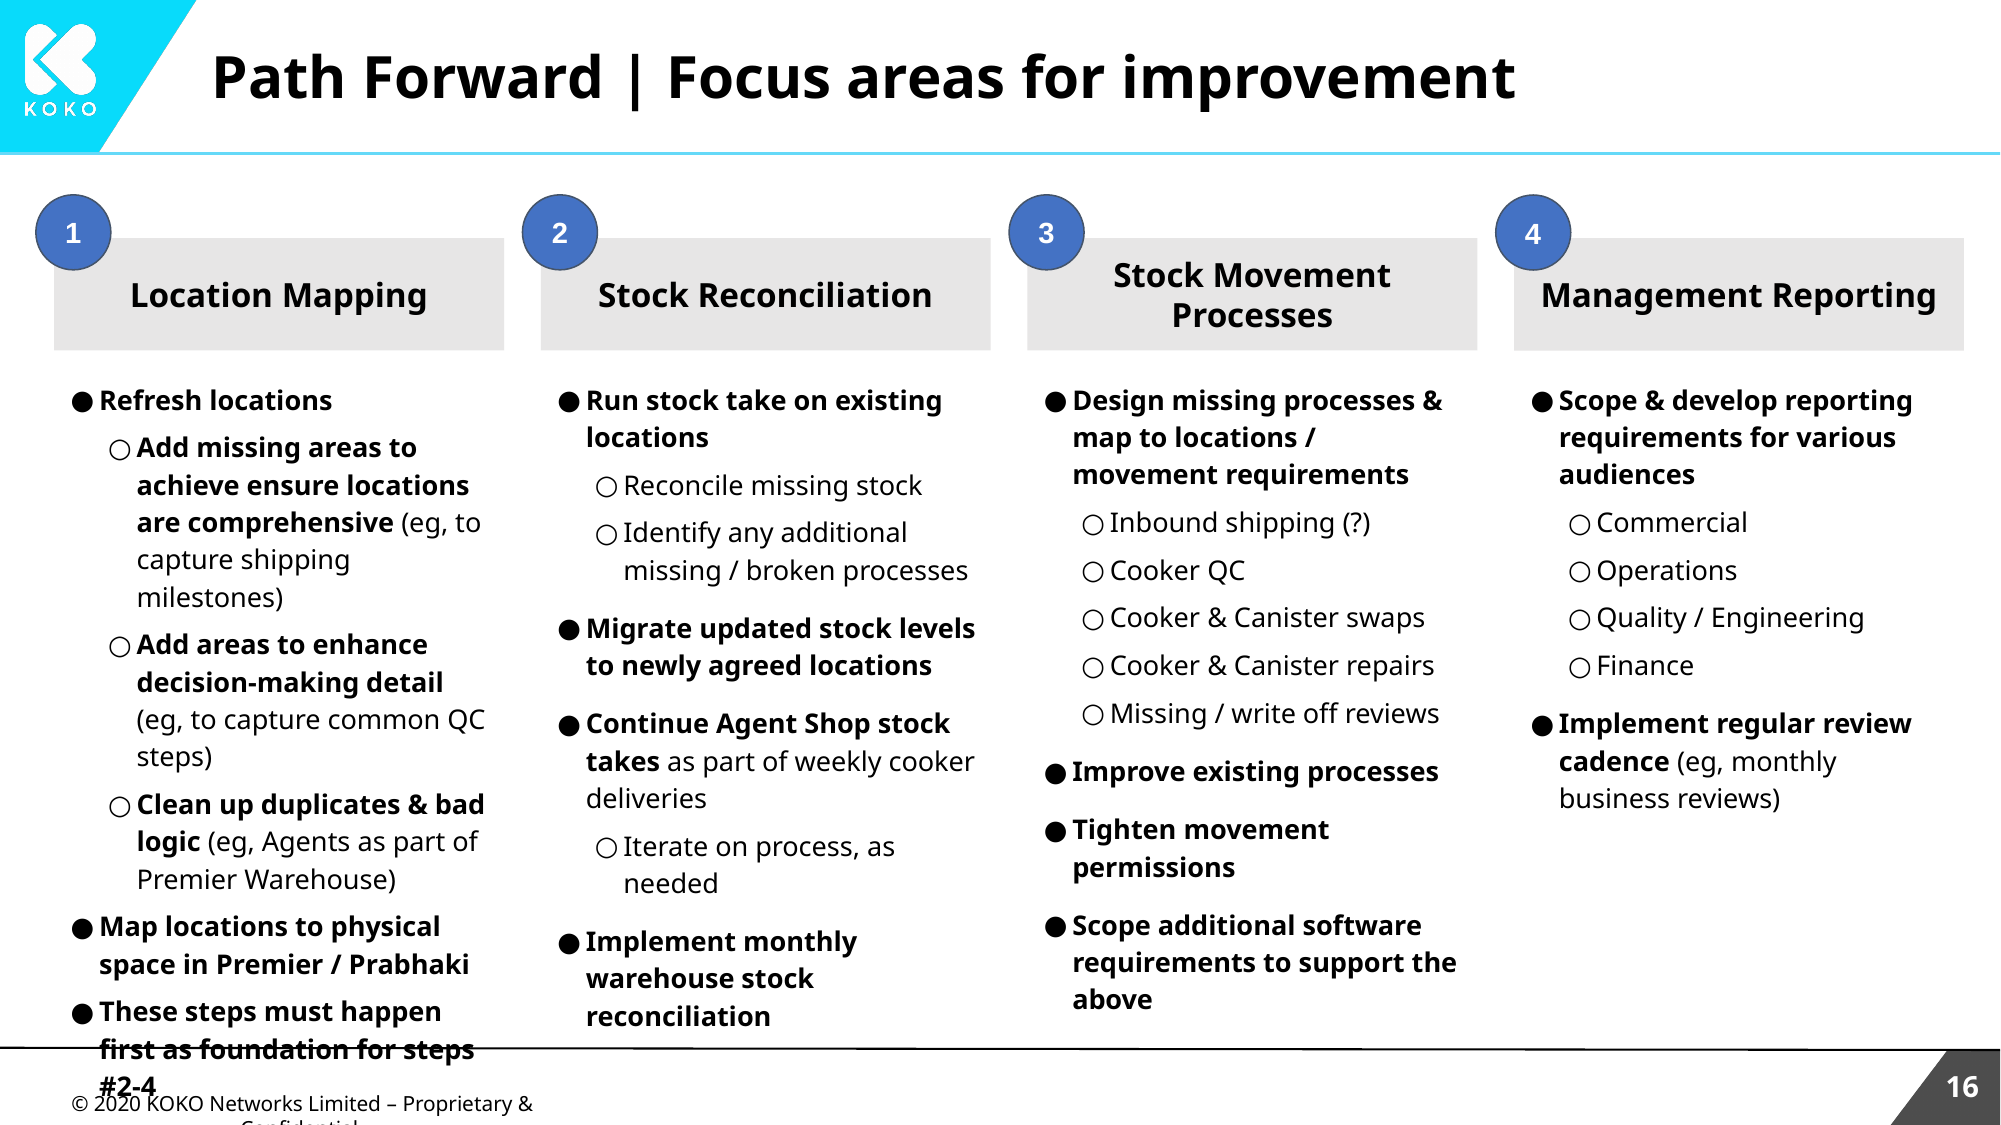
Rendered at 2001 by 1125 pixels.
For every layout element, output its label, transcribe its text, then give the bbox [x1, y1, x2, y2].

slide_number ‹#› [1924, 1052, 2000, 1125]
picture [1891, 1051, 1971, 1125]
text_box Scope & develop reporting requirements for various audiences Commercial Operations Quality / Engineering Finance Implement regular review cadence (eg, monthly business reviews) [1514, 363, 1964, 1023]
title Path Forward | Focus areas for improvement [196, 15, 1925, 144]
picture [0, 0, 197, 152]
text_box 4 [1495, 195, 1571, 271]
text_box Refresh locations Add missing areas to achieve ensure locations are comprehensive (eg, to capture shipping milestones) Add areas to enhance decision-making detail (eg, to capture common QC steps) Clean up duplicates & bad logic (eg, Agents as part of Premier Warehouse) Map locations to physical space in Premier / Prabhaki These steps must happen first as foundation for steps #2-4 [54, 363, 505, 1023]
text_box Management Reporting [1514, 238, 1964, 351]
text_box 2 [522, 194, 598, 270]
text_box Run stock take on existing locations Reconcile missing stock Identify any additional missing / broken processes Migrate updated stock levels to newly agreed locations Continue Agent Shop stock takes as part of weekly cooker deliveries Iterate on process, as needed Implement monthly warehouse stock reconciliation [540, 363, 991, 1023]
text_box 1 [35, 194, 111, 270]
text_box Location Mapping [54, 238, 505, 351]
text_box 3 [1009, 194, 1085, 270]
text_box Design missing processes & map to locations / movement requirements Inbound shipping (?) Cooker QC Cooker & Canister swaps Cooker & Canister repairs Missing / write off reviews Improve existing processes Tighten movement permissions Scope additional software requirements to support the above [1027, 363, 1478, 1023]
text_box Stock Movement Processes [1027, 238, 1478, 351]
text_box Stock Reconciliation [540, 238, 991, 351]
